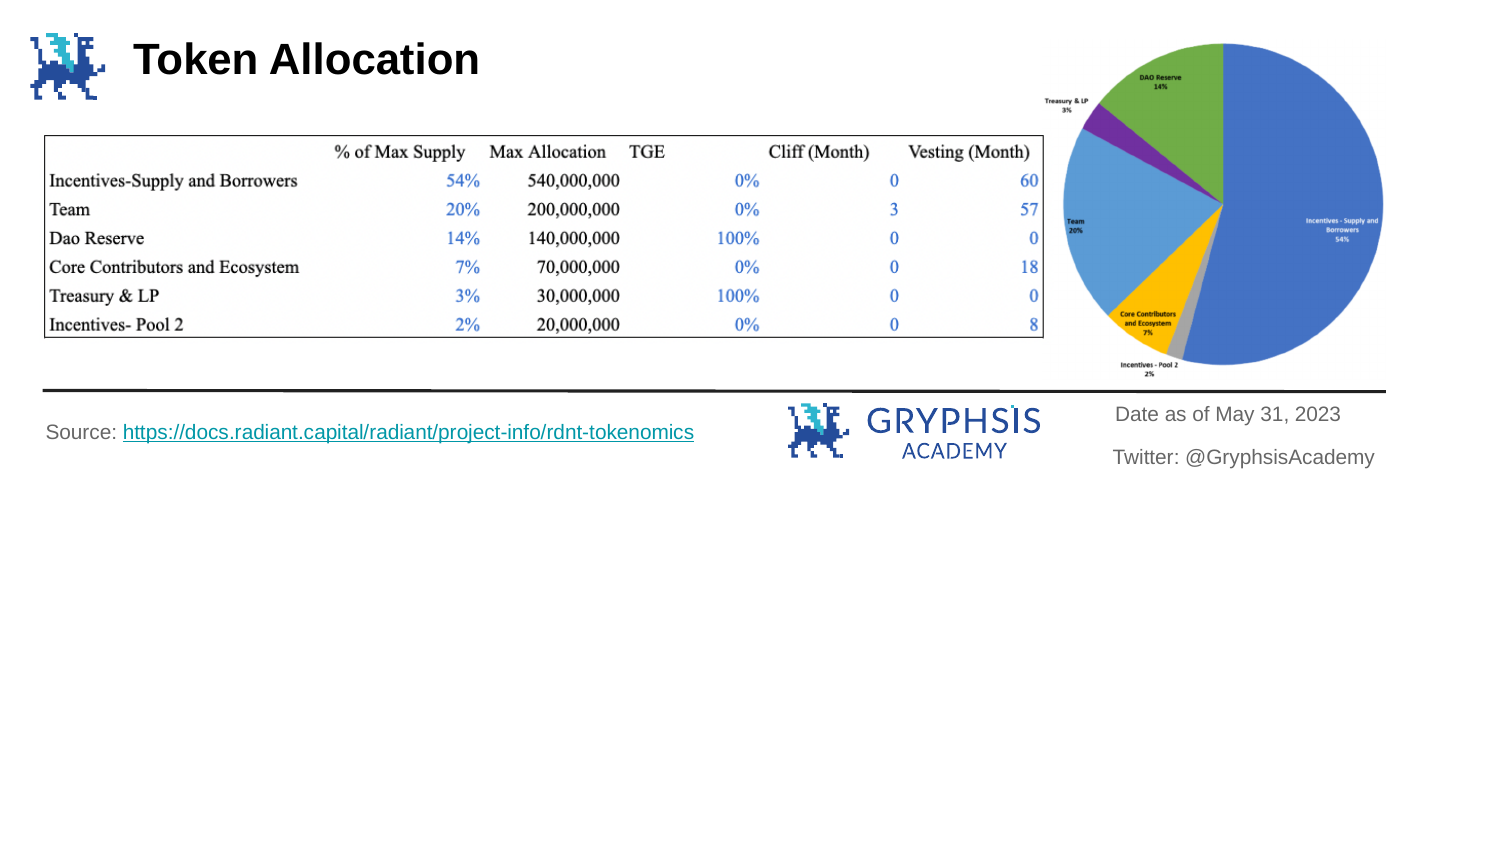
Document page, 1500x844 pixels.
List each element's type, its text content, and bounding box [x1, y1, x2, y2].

table_cell High [1100, 394, 1386, 398]
text_box Token Allocation [117, 15, 1449, 99]
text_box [787, 403, 850, 458]
text_box Twitter: @GryphsisAcademy [1097, 430, 1424, 482]
text_box Date as of May 31, 2023 [1100, 388, 1427, 439]
picture [39, 39, 1387, 380]
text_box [867, 404, 1041, 459]
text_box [30, 32, 106, 100]
text_box Source: https://docs.radiant.capital/radiant/project-info/rdnt-tokenomics [30, 403, 756, 484]
